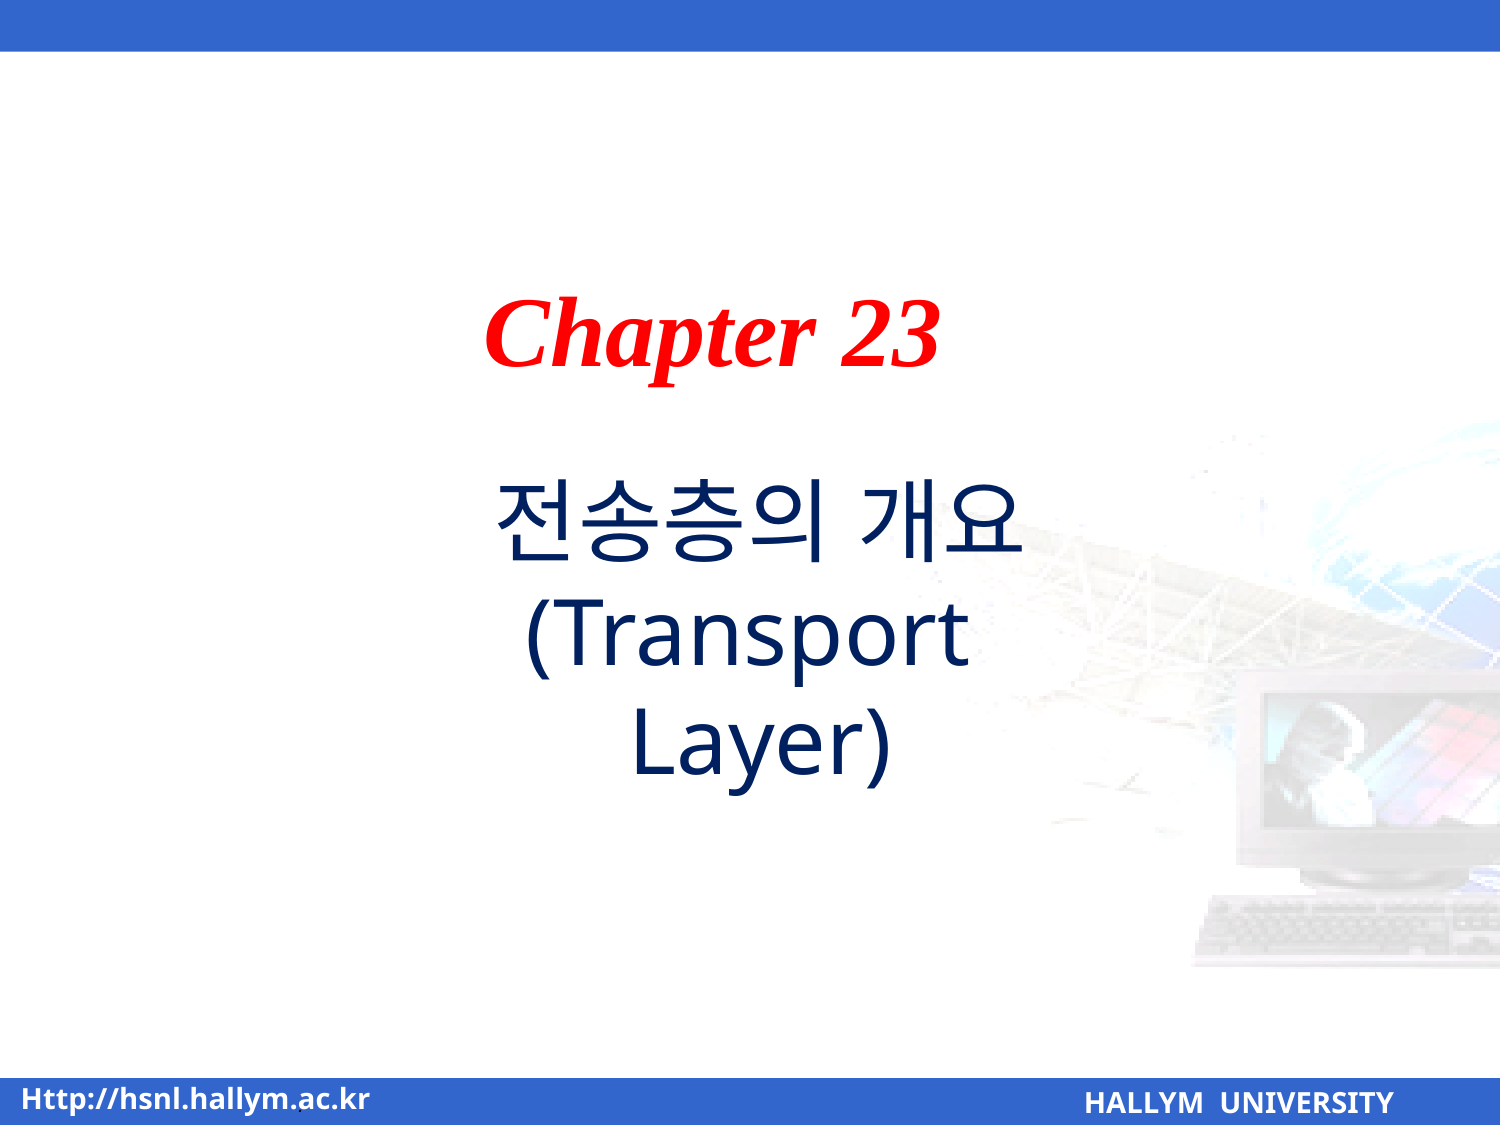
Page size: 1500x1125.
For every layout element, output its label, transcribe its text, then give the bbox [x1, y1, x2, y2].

text_box 전송층의 개요 (Transport Layer) [371, 456, 1149, 911]
text_box Chapter 23 [371, 258, 1054, 394]
text_box . [281, 1083, 1210, 1125]
